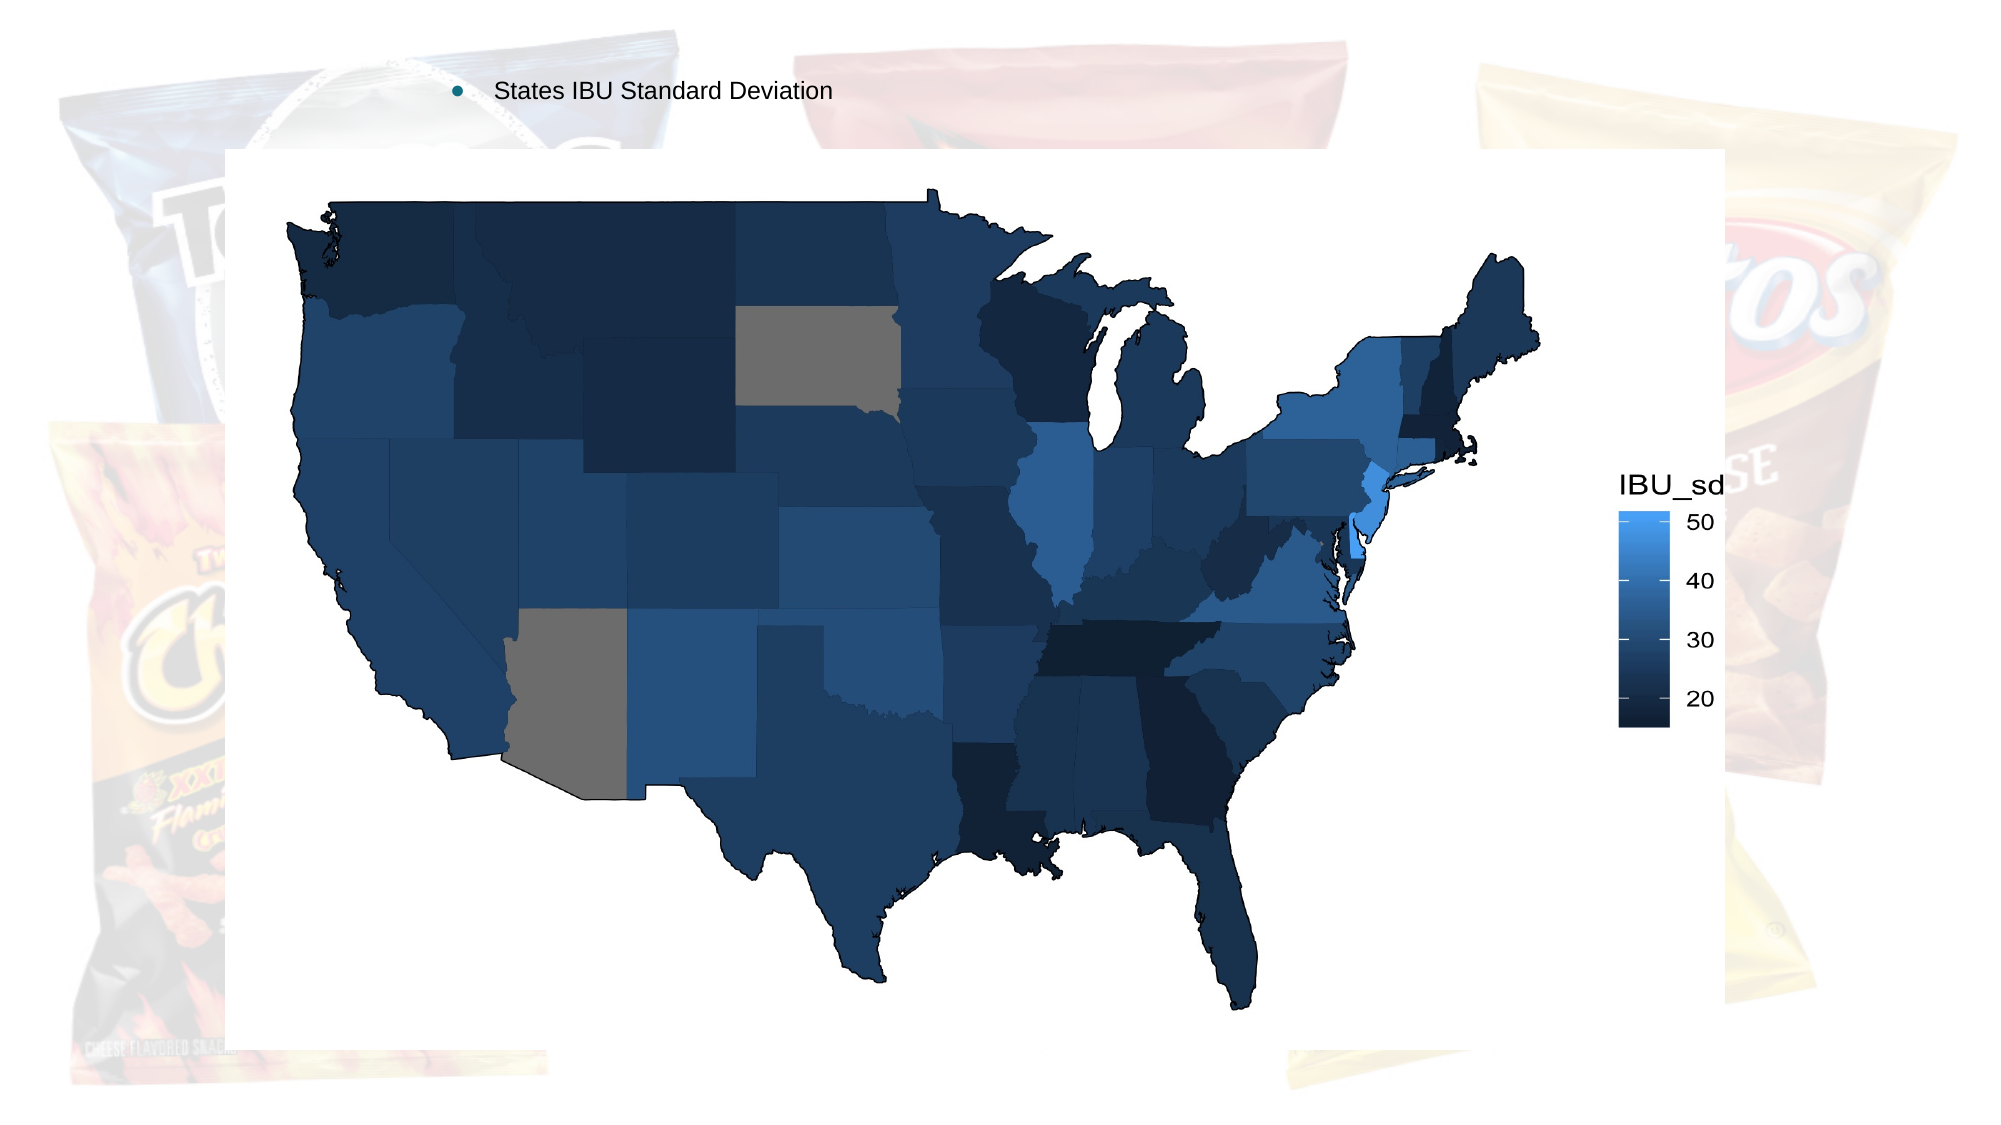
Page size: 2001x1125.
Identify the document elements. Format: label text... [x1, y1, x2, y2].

list States IBU Standard Deviation [450, 75, 1950, 225]
picture [224, 149, 1725, 1050]
